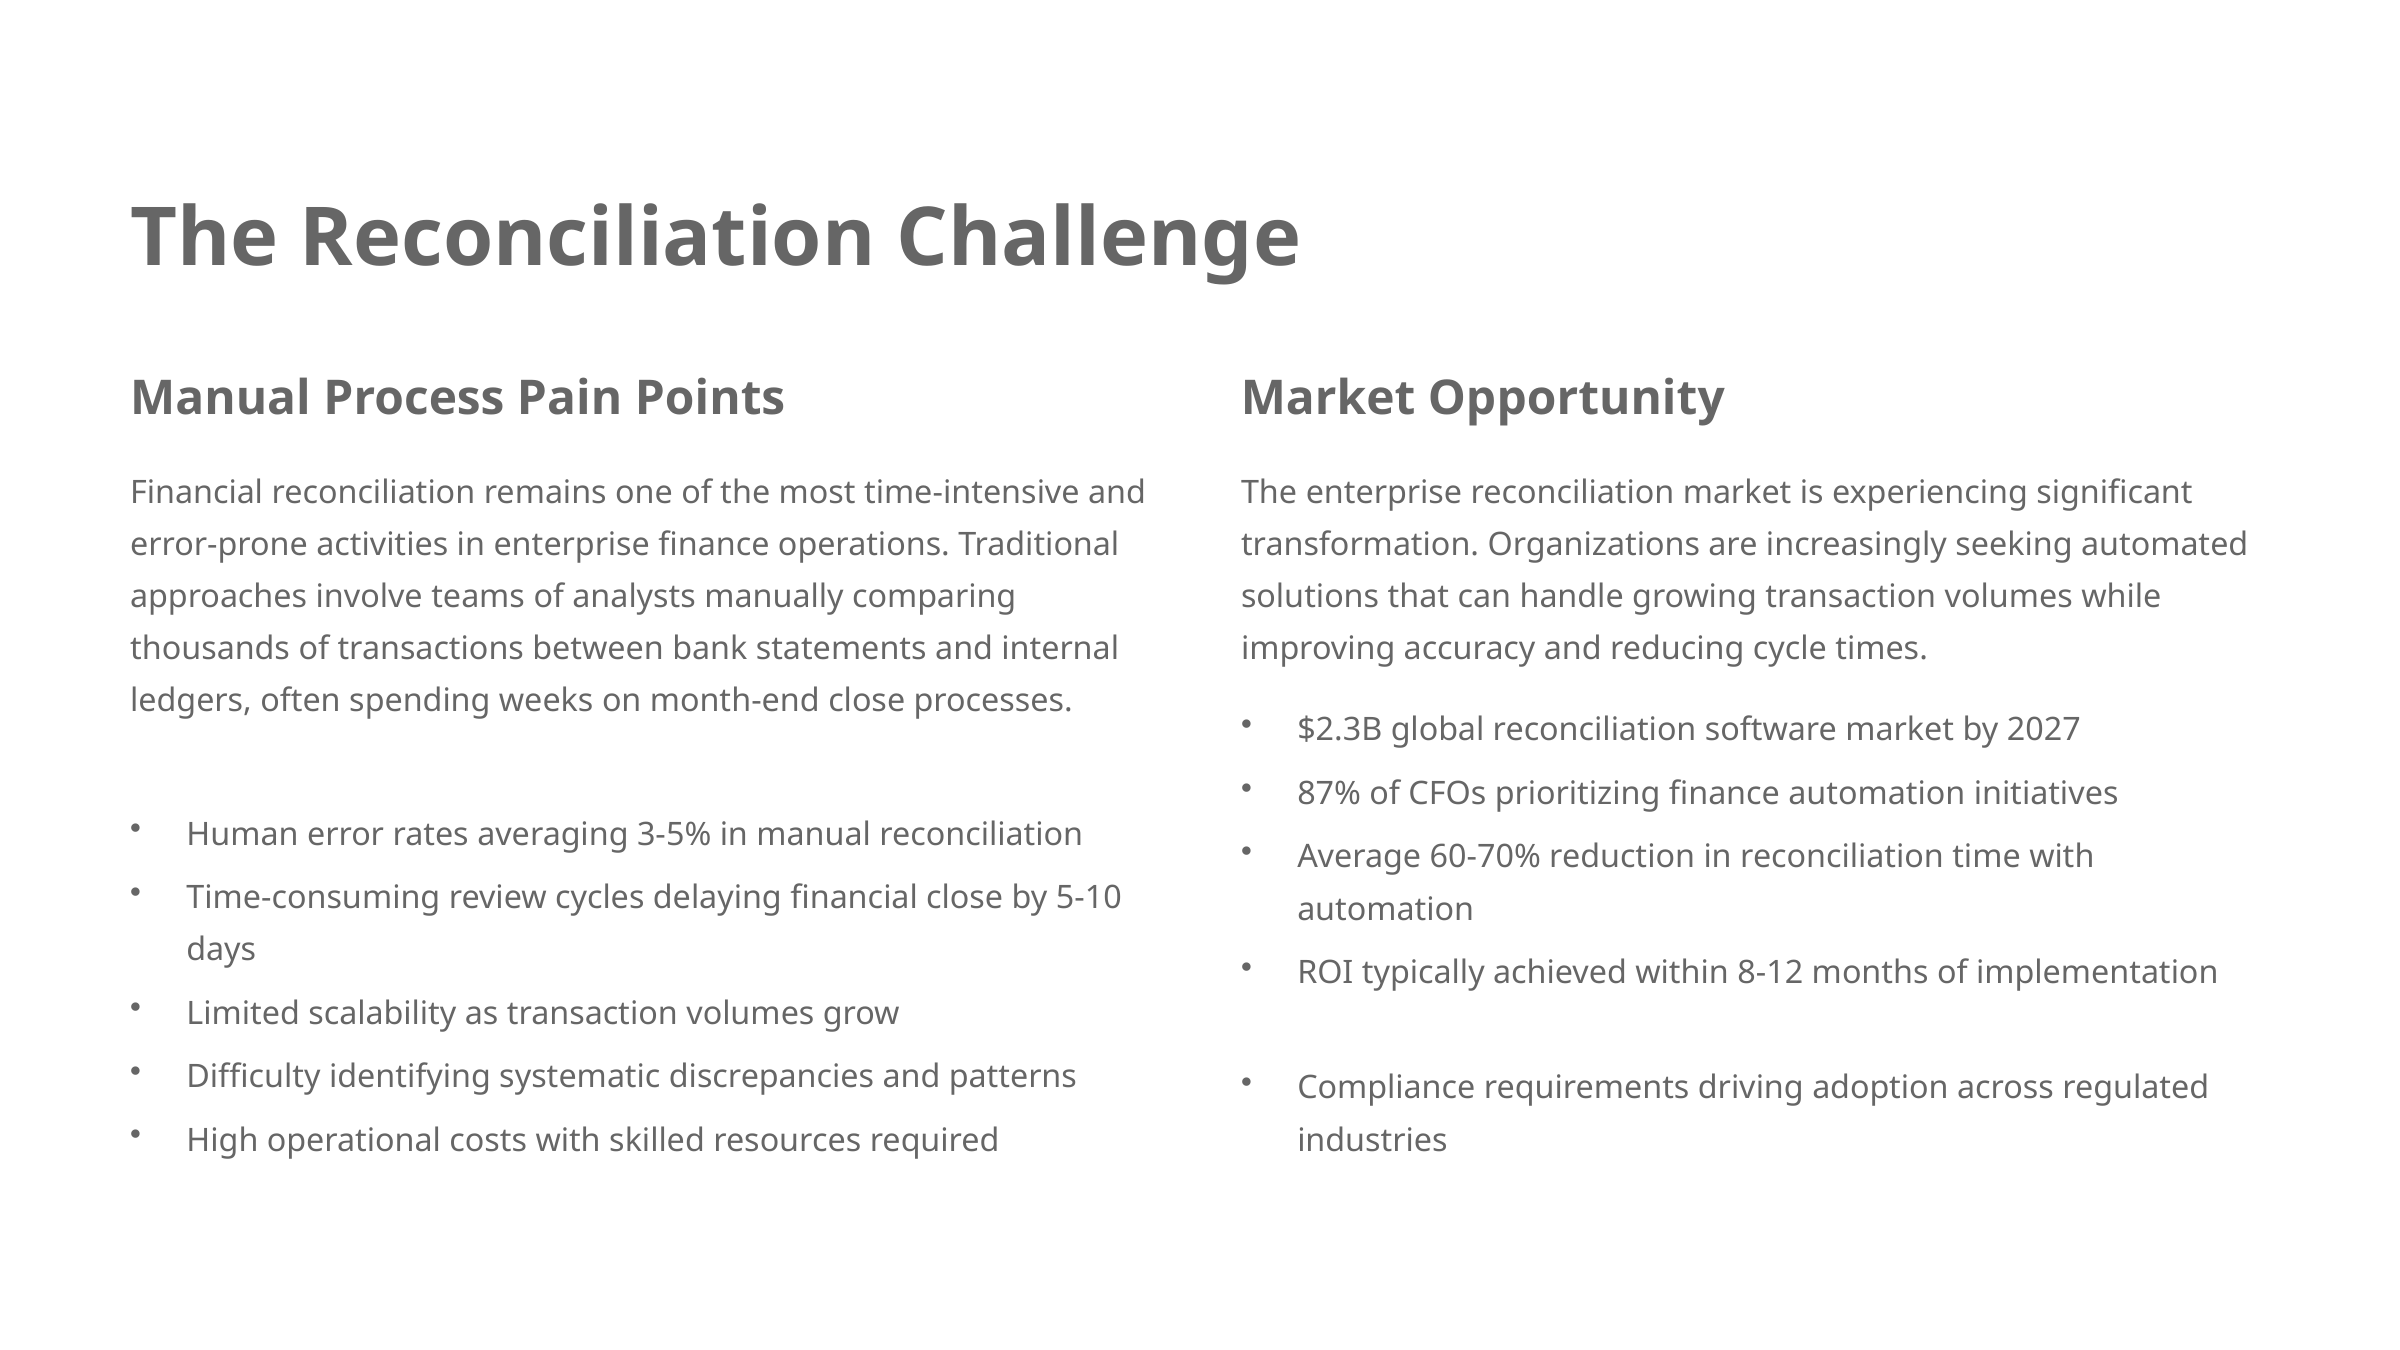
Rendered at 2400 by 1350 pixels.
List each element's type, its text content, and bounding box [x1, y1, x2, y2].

text_box Compliance requirements driving adoption across regulated industries [1240, 1053, 2272, 1158]
text_box Human error rates averaging 3-5% in manual reconciliation [130, 799, 1161, 852]
text_box Time-consuming review cycles delaying financial close by 5-10 days [130, 862, 1161, 968]
text_box Market Opportunity [1240, 364, 1730, 426]
text_box The Reconciliation Challenge [130, 180, 1170, 283]
text_box 87% of CFOs prioritizing finance automation initiatives [1240, 758, 2272, 811]
text_box ROI typically achieved within 8-12 months of implementation [1240, 937, 2272, 1042]
text_box Average 60-70% reduction in reconciliation time with automation [1240, 822, 2272, 927]
text_box Difficulty identifying systematic discrepancies and patterns [130, 1041, 1161, 1094]
text_box $2.3B global reconciliation software market by 2027 [1240, 695, 2272, 748]
text_box The enterprise reconciliation market is experiencing significant transformation. Organizations are increasingly seeking automated solutions that can handle growing transaction volumes while improving accuracy and reducing cycle times. [1240, 457, 2272, 666]
text_box High operational costs with skilled resources required [130, 1105, 1161, 1158]
text_box Manual Process Pain Points [130, 364, 718, 426]
text_box Limited scalability as transaction volumes grow [130, 978, 1161, 1031]
text_box Financial reconciliation remains one of the most time-intensive and error-prone activities in enterprise finance operations. Traditional approaches involve teams of analysts manually comparing thousands of transactions between bank statements and internal ledgers, often spending weeks on month-end close processes. [130, 457, 1161, 771]
